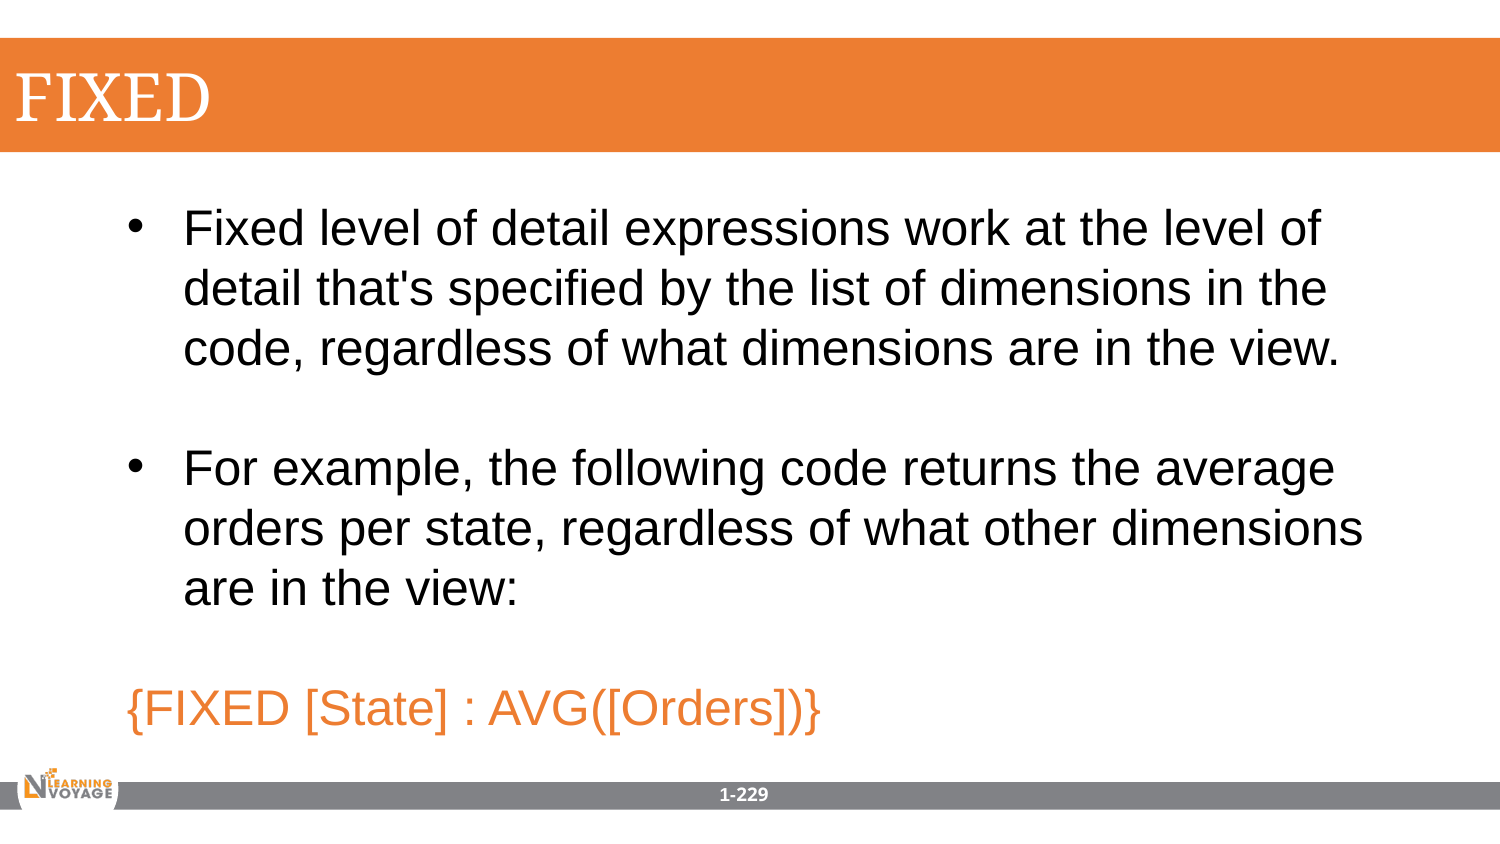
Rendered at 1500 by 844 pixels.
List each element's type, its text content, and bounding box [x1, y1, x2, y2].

text_box Fixed level of detail expressions work at the level of detail that's specified by the list of dimensions in the code, regardless of what dimensions are in the view. For example, the following code returns the average orders per state, regardless of what other dimensions are in the view: {FIXED [State] : AVG([Orders])} [126, 193, 1373, 736]
text_box FIXED [0, 37, 1500, 153]
picture [0, 706, 144, 844]
slide_number 1-229 [692, 770, 784, 821]
